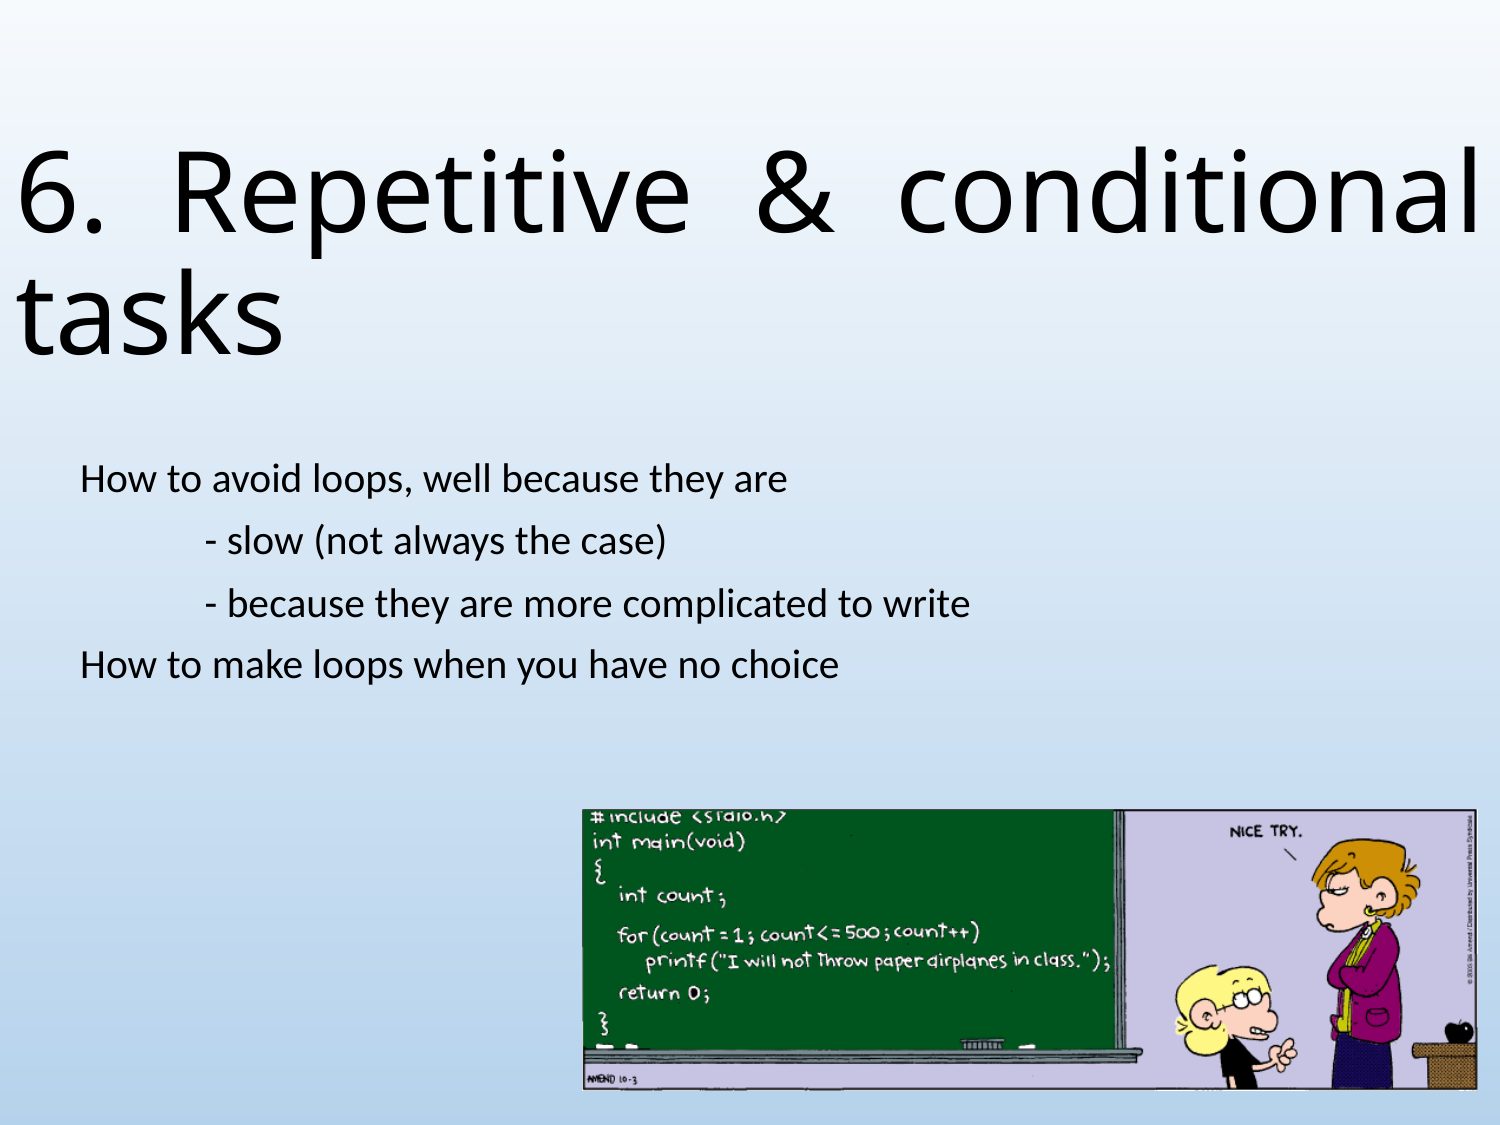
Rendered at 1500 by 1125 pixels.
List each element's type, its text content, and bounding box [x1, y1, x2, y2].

list How to avoid loops, well because they are - slow (not always the case) - because they are more complicated to write How to make loops when you have no choice [65, 449, 1085, 696]
title 6. Repetitive & conditional tasks [0, 3, 1500, 387]
picture [582, 809, 1478, 1091]
